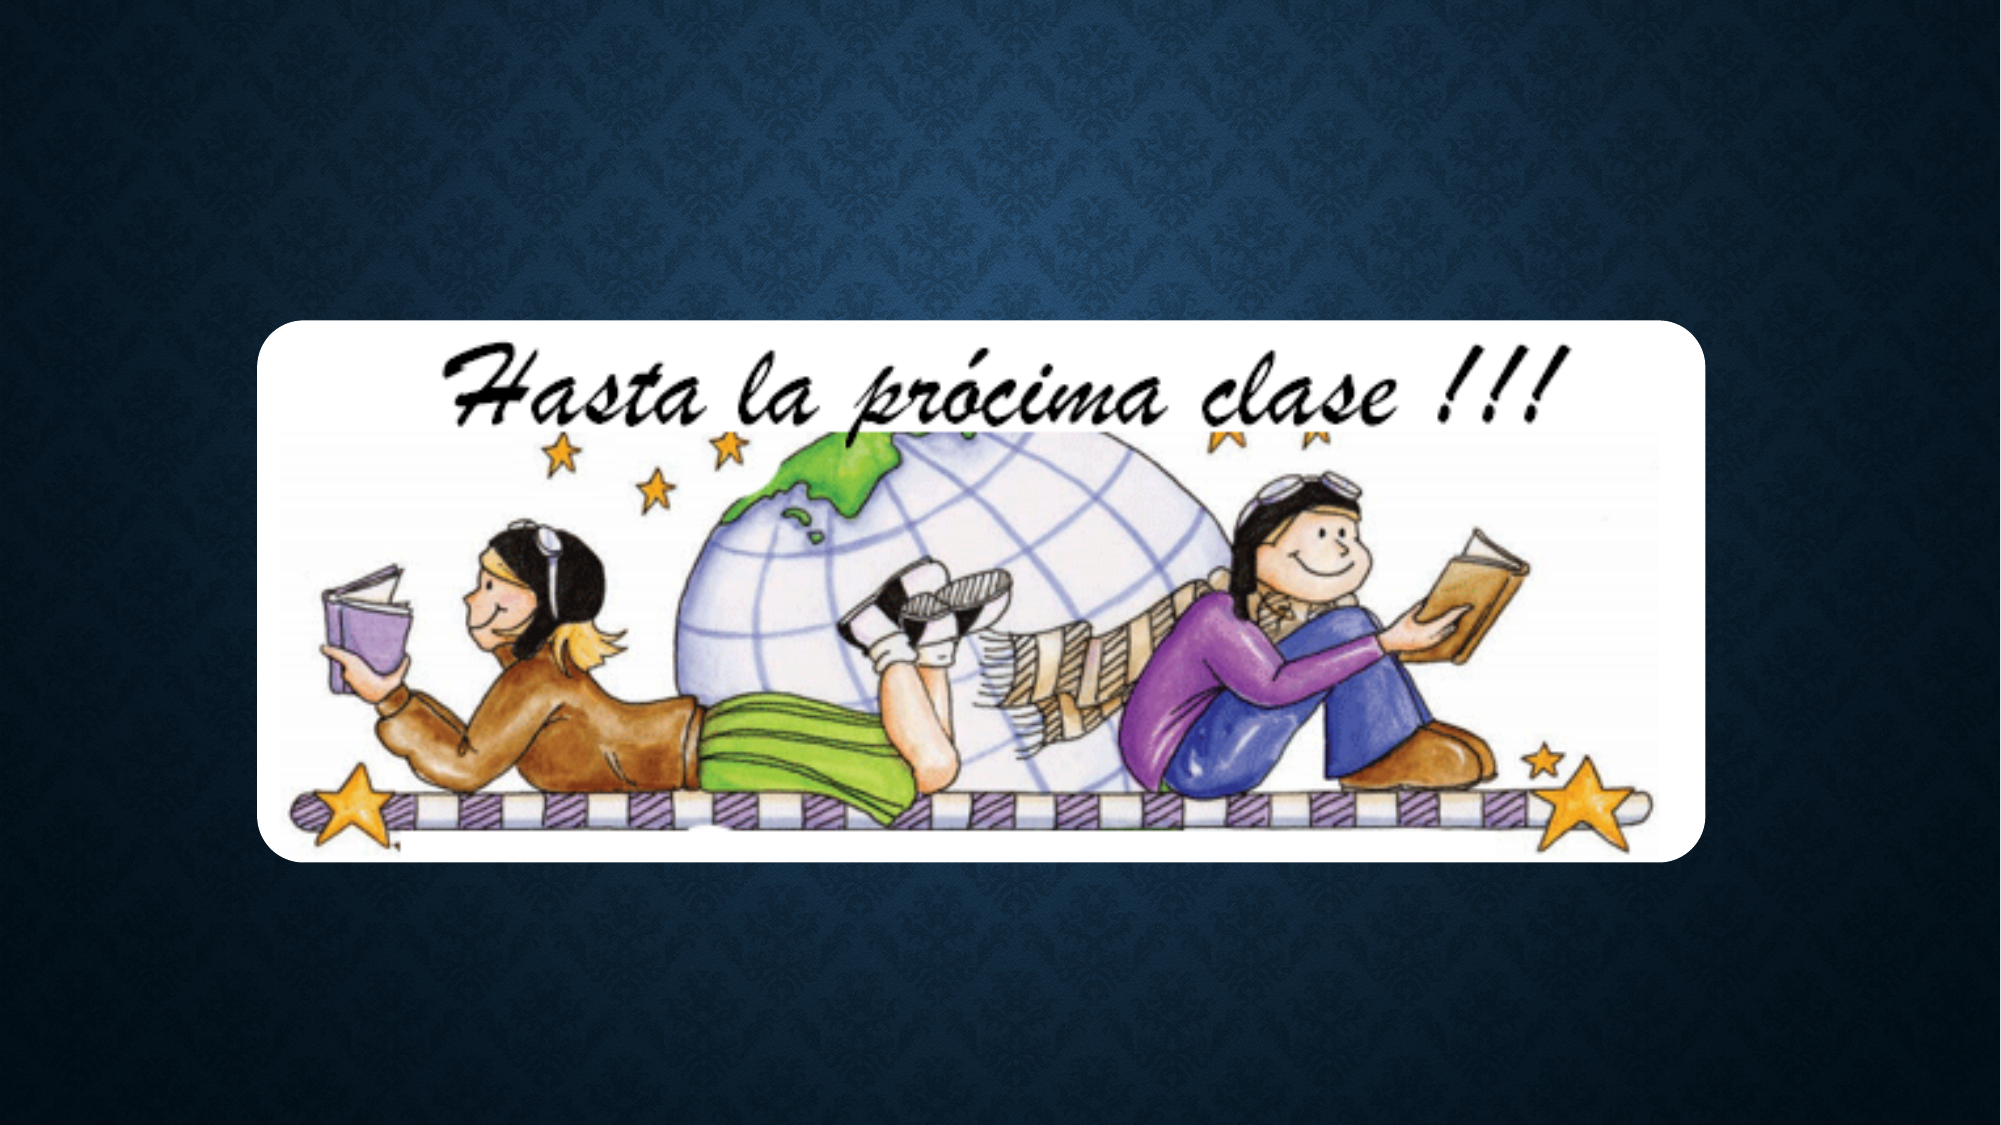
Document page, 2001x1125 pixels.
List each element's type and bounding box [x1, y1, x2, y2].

picture [256, 319, 1706, 863]
